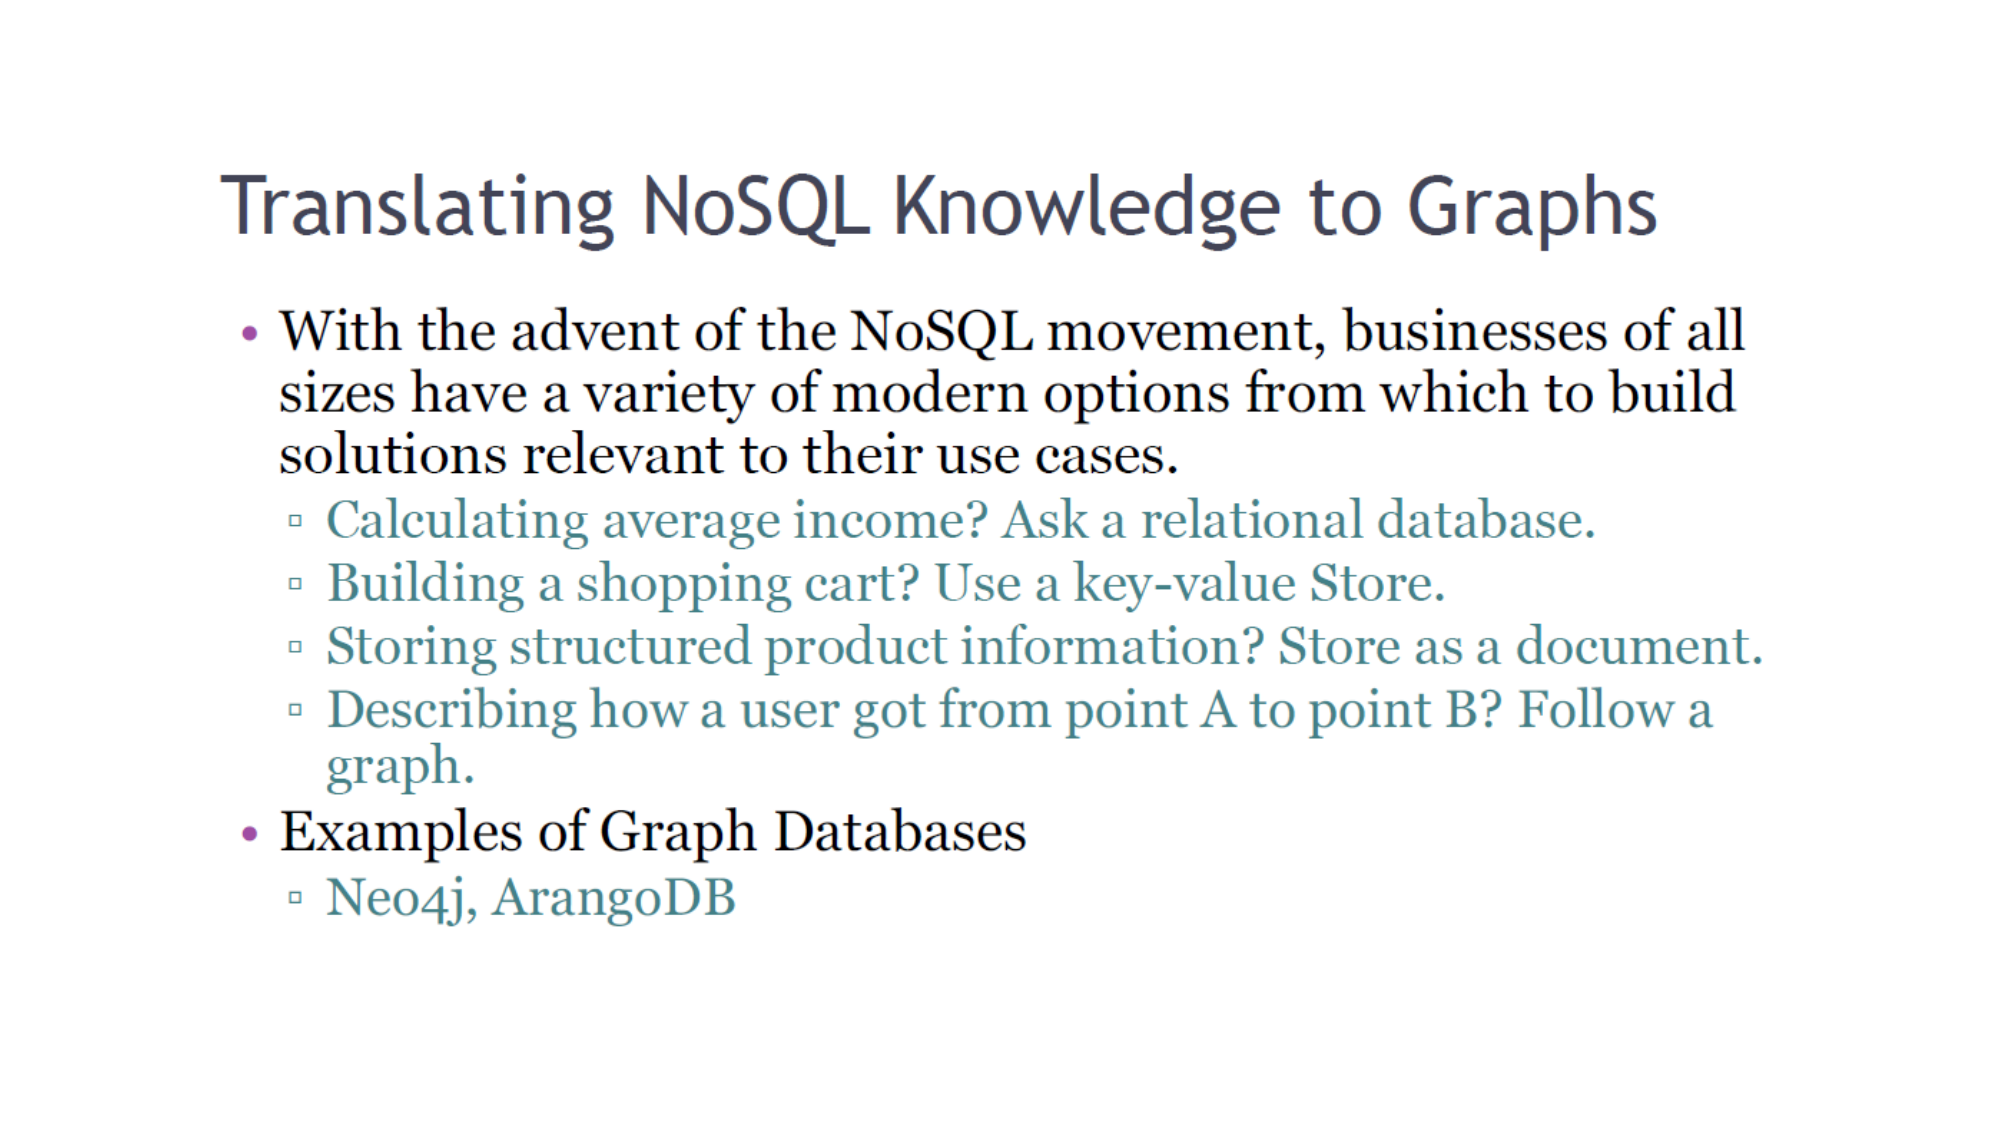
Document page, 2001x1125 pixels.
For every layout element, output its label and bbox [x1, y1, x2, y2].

picture [180, 158, 1792, 981]
